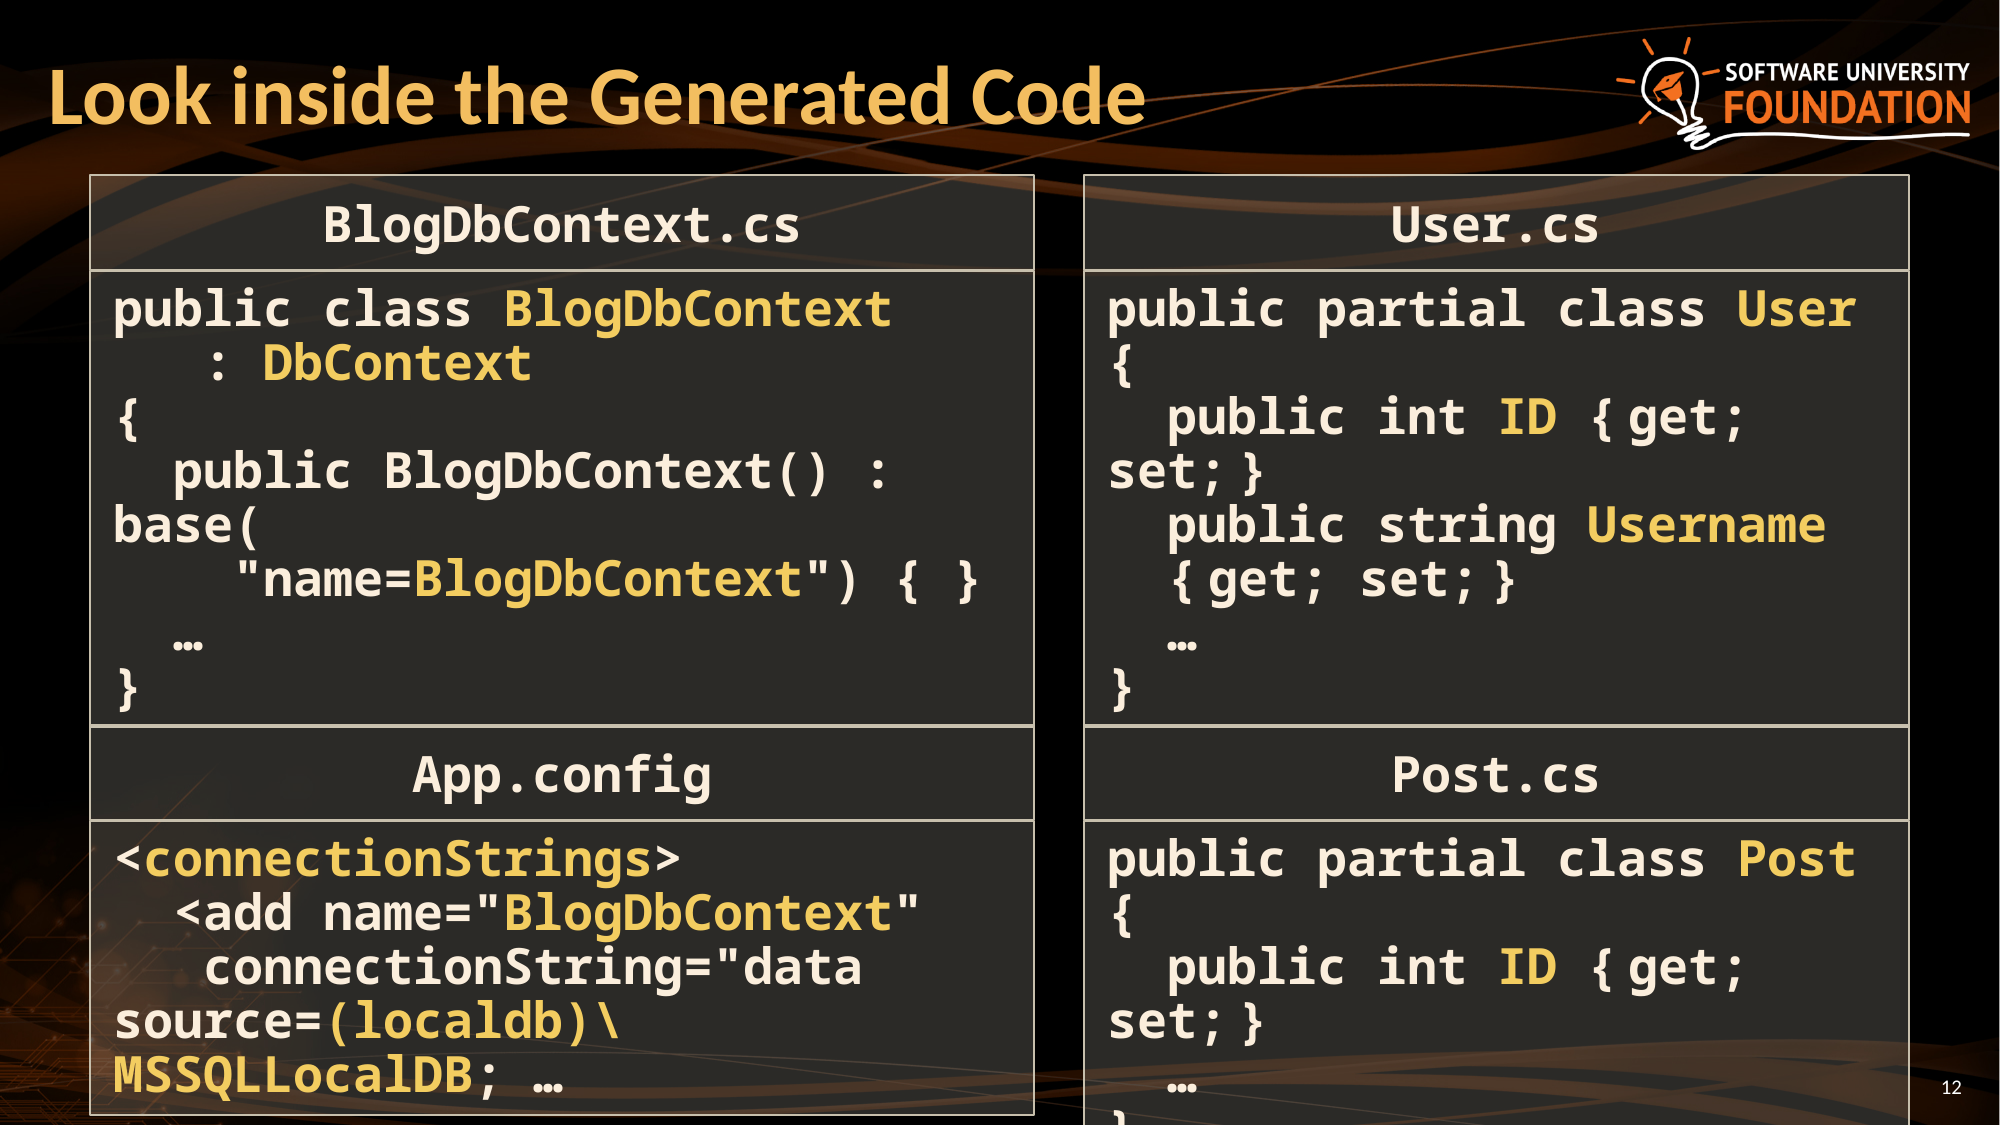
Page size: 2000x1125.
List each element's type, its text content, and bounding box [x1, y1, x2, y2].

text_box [1083, 174, 1909, 677]
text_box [90, 174, 1035, 677]
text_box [1083, 724, 1909, 1064]
title Look inside the Generated Code [30, 6, 1602, 189]
picture [0, 0, 2000, 1125]
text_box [90, 724, 1035, 1064]
slide_number 12 [1910, 1070, 1968, 1103]
